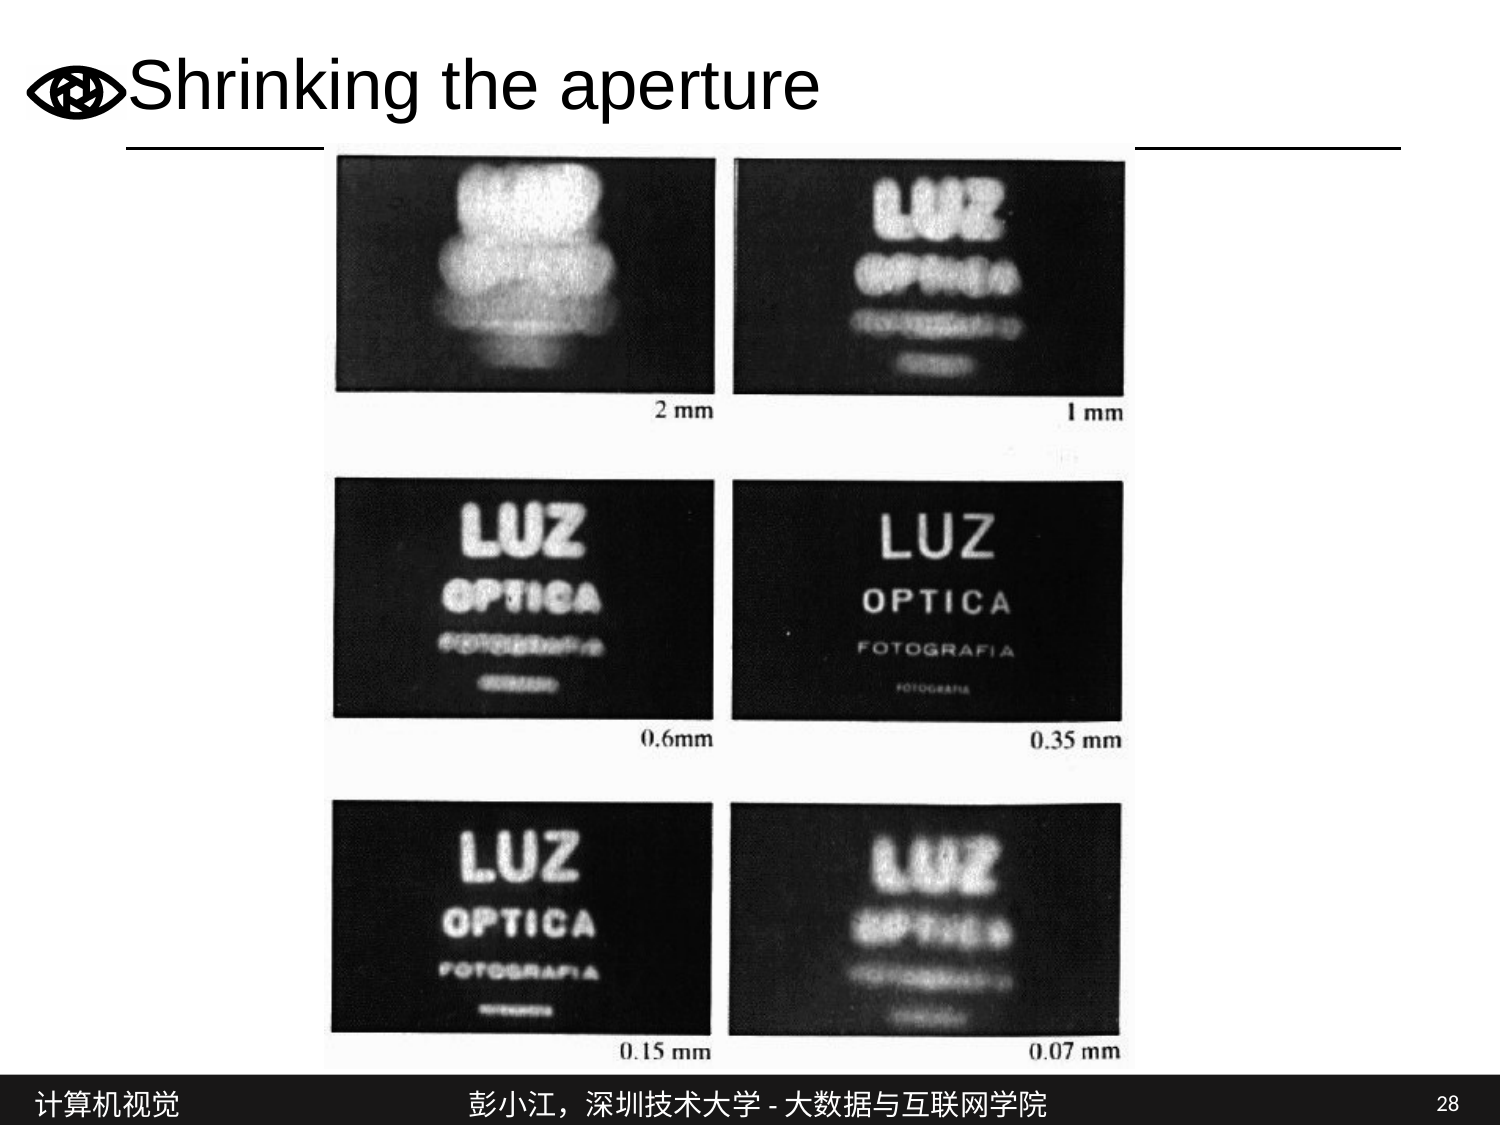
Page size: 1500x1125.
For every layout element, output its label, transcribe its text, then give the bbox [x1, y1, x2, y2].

picture [324, 143, 1135, 1069]
title Shrinking the aperture [112, 12, 1388, 150]
